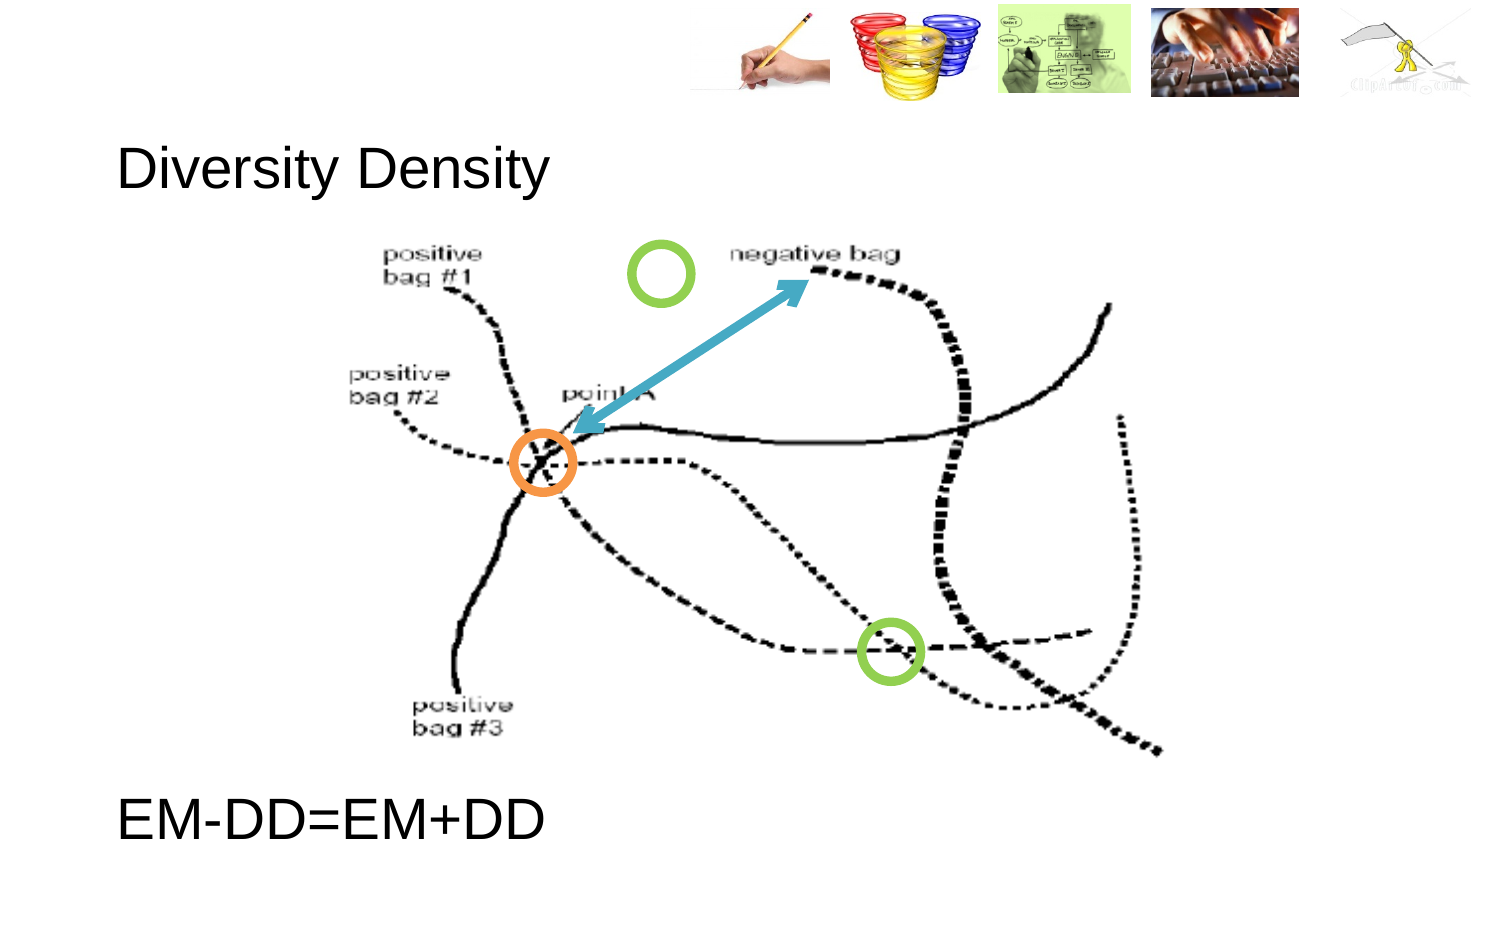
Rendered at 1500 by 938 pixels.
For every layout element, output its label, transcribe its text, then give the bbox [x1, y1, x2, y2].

text_box Diversity Density [101, 123, 566, 208]
picture [997, 4, 1131, 93]
picture [850, 12, 981, 102]
picture [300, 208, 1182, 777]
text_box EM-DD=EM+DD [102, 774, 562, 859]
picture [690, 7, 830, 97]
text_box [572, 279, 810, 434]
picture [1340, 7, 1471, 97]
picture [1151, 7, 1299, 97]
